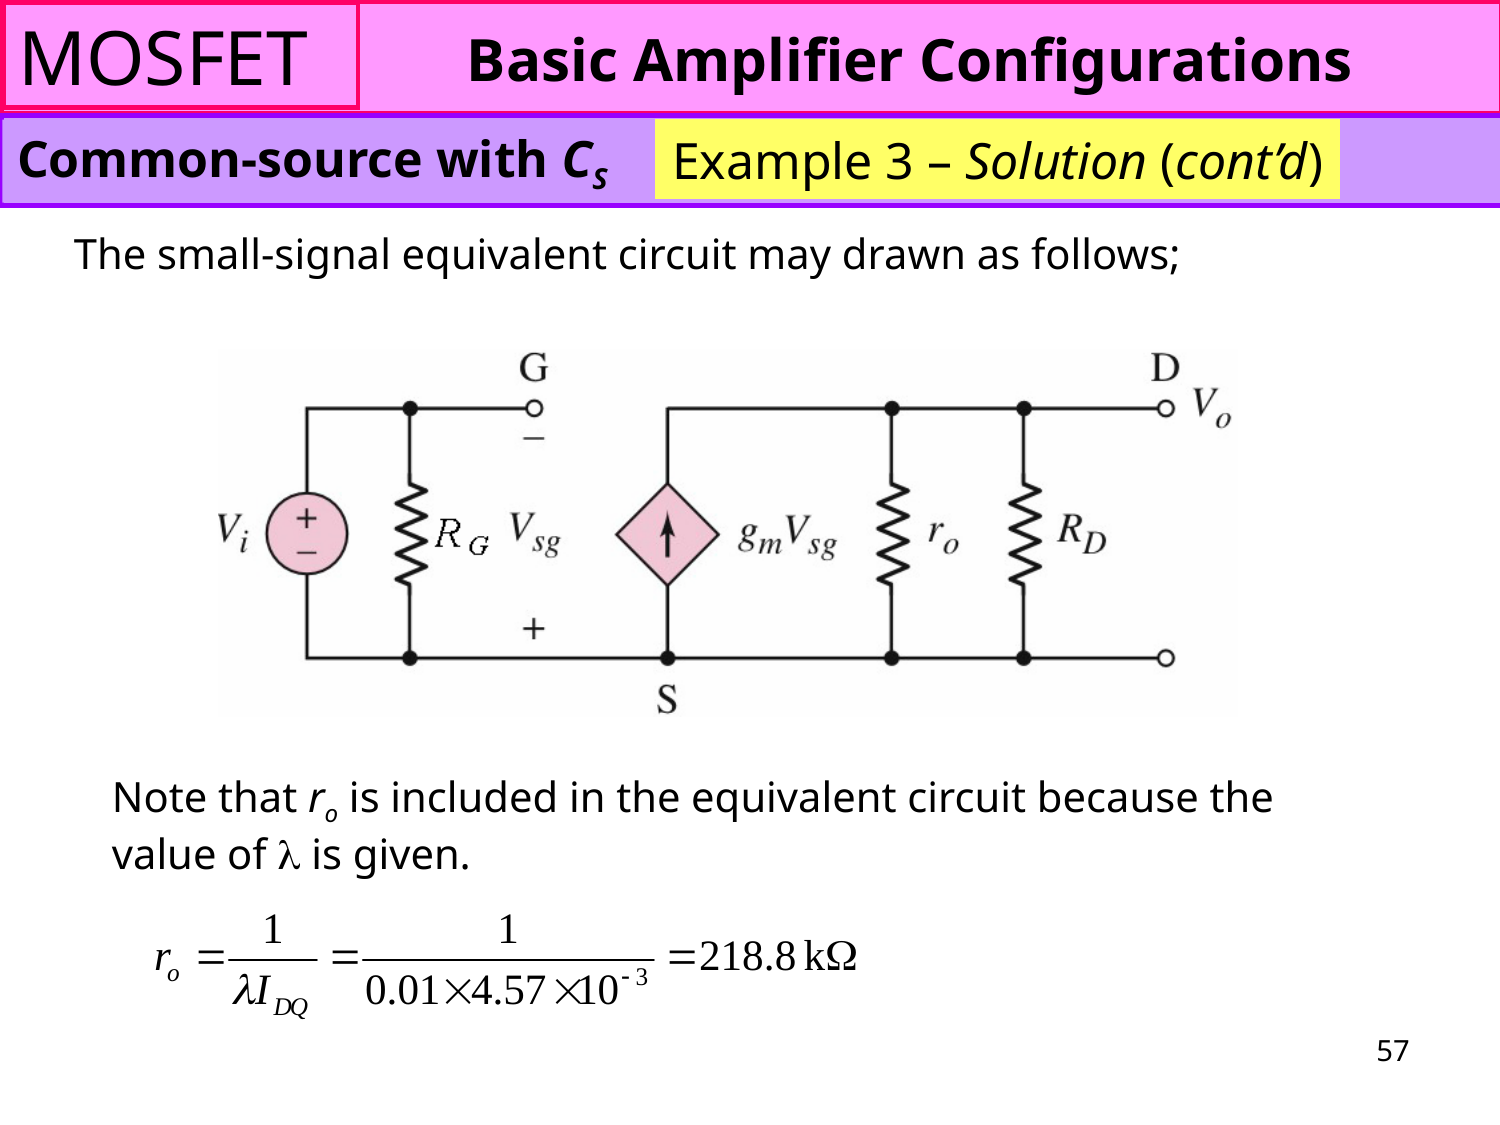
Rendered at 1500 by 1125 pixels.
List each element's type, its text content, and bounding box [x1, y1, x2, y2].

picture [218, 349, 1239, 717]
text_box [1, 1, 1500, 114]
slide_number 57 [1074, 1024, 1426, 1103]
text_box The small-signal equivalent circuit may drawn as follows; [59, 220, 1196, 285]
text_box MOSFET [3, 3, 358, 108]
text_box Example 3 – Solution (cont’d) [657, 121, 1339, 197]
text_box [2, 115, 1500, 206]
text_box Common-source with CS [2, 119, 623, 203]
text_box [147, 901, 868, 1029]
text_box Basic Amplifier Configurations [452, 15, 1368, 101]
text_box Note that ro is included in the equivalent circuit because the value of  is given. [97, 763, 1388, 885]
